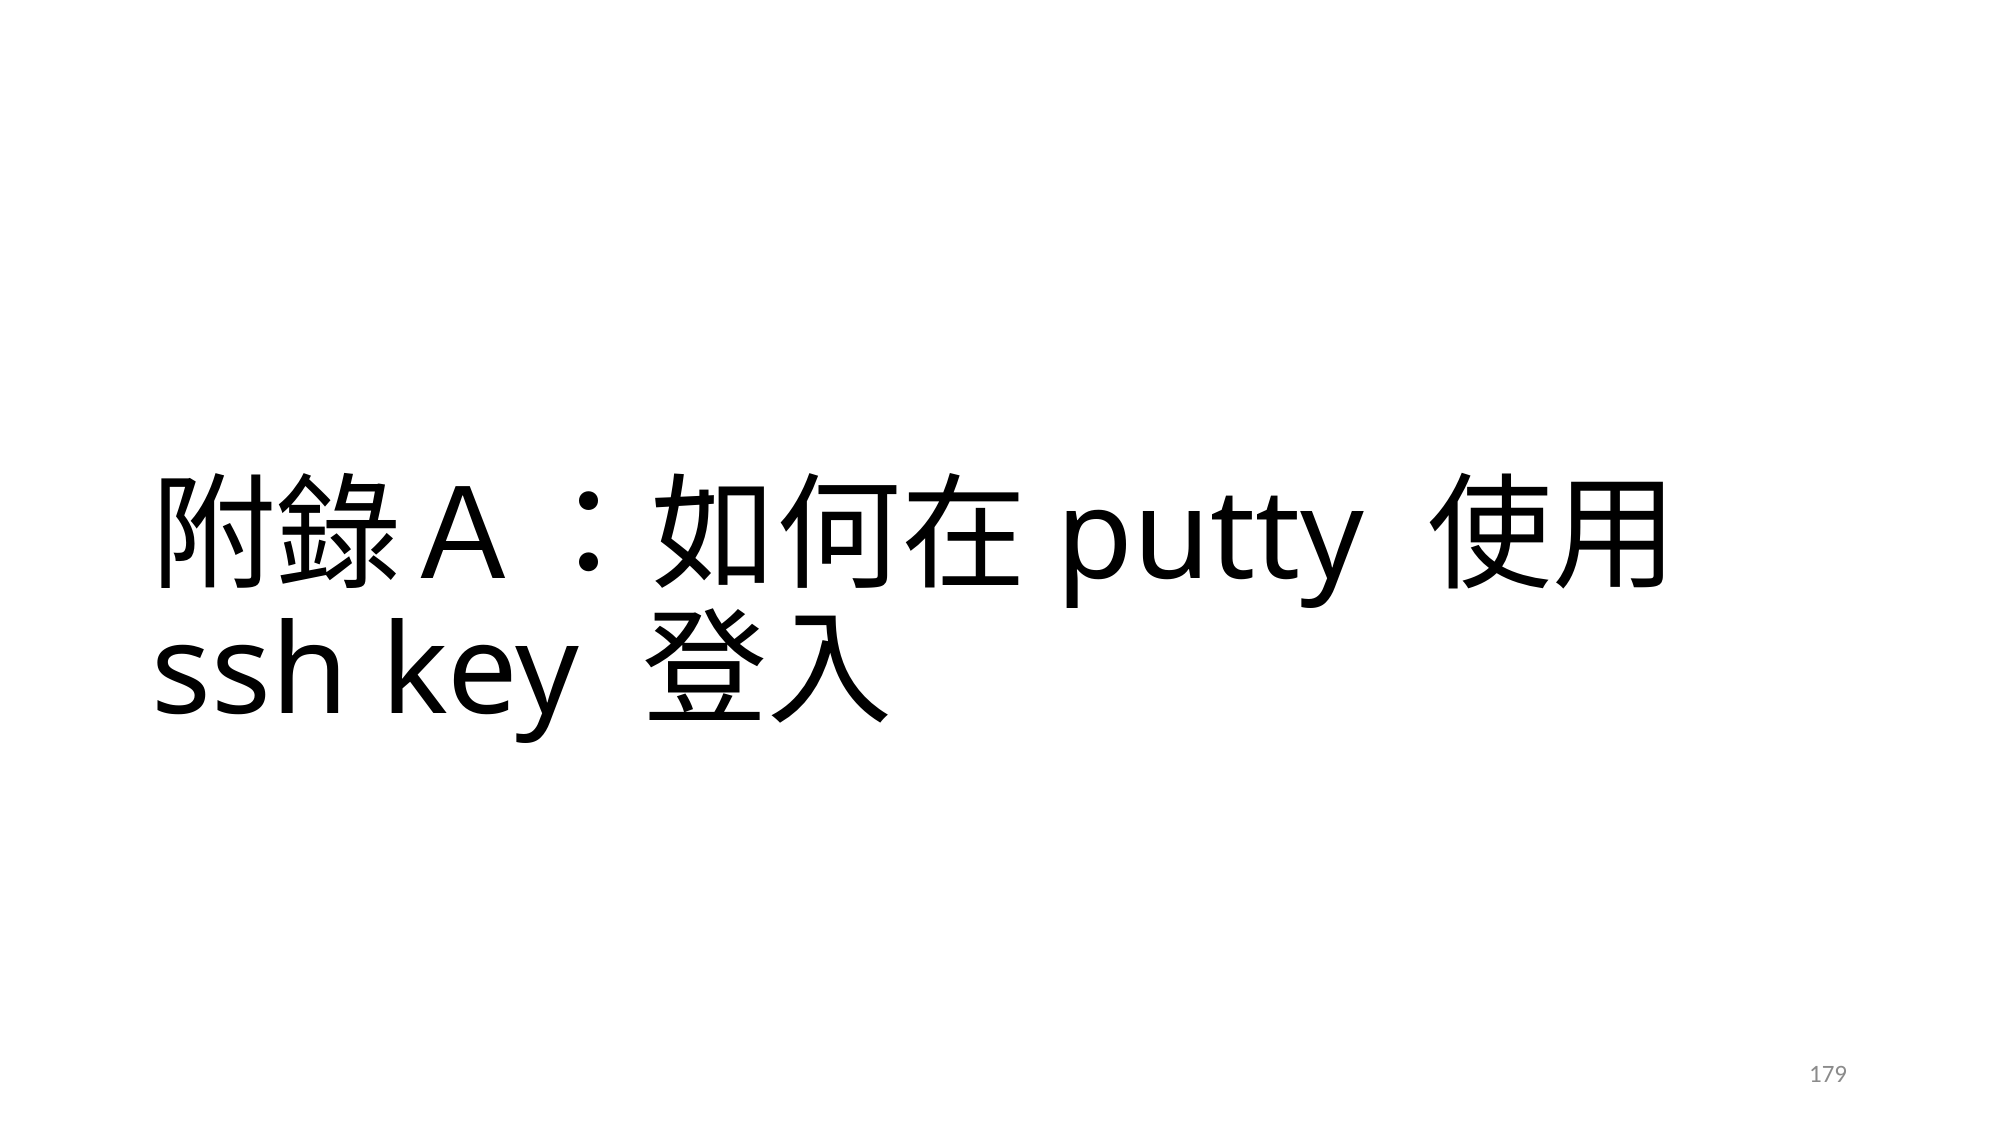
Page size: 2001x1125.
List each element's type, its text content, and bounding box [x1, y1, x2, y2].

slide_number 179 [1412, 1042, 1863, 1103]
title 附錄Ａ：如何在putty 使用ssh key 登入 [136, 280, 1862, 749]
